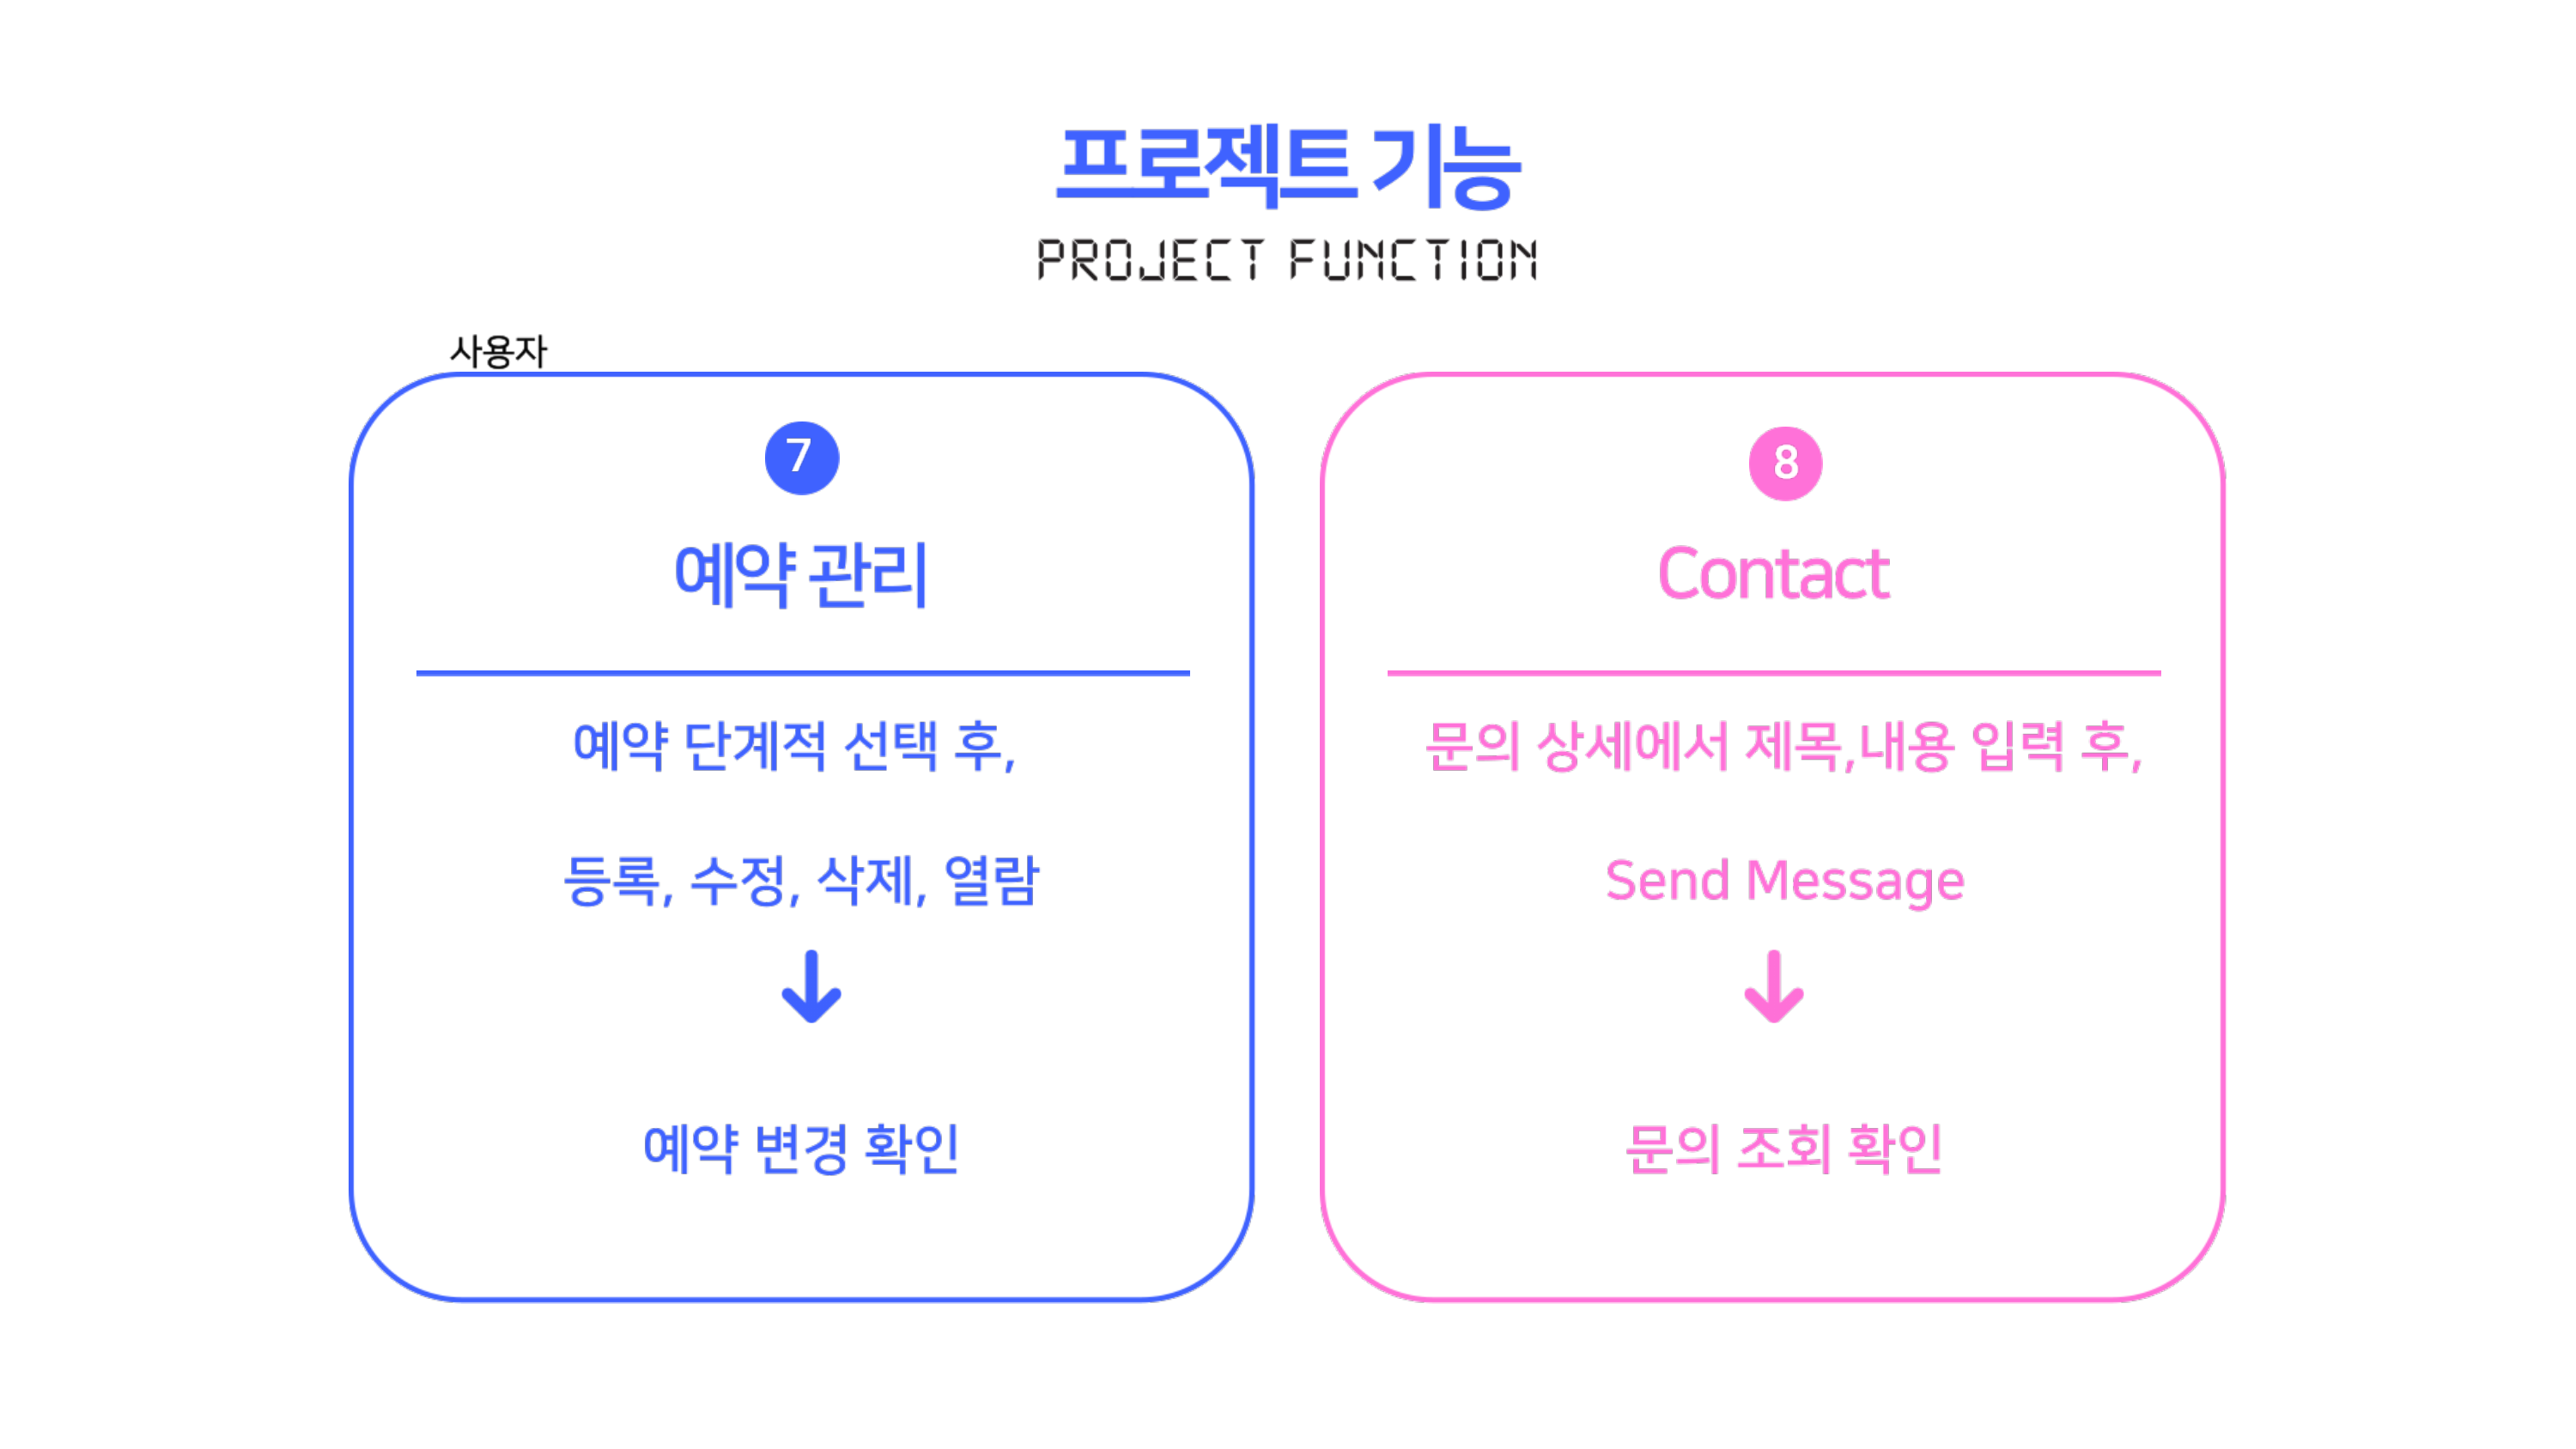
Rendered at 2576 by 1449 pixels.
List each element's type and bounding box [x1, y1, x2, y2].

picture [222, 309, 1260, 1304]
picture [727, 65, 1768, 366]
picture [1320, 372, 2237, 1304]
